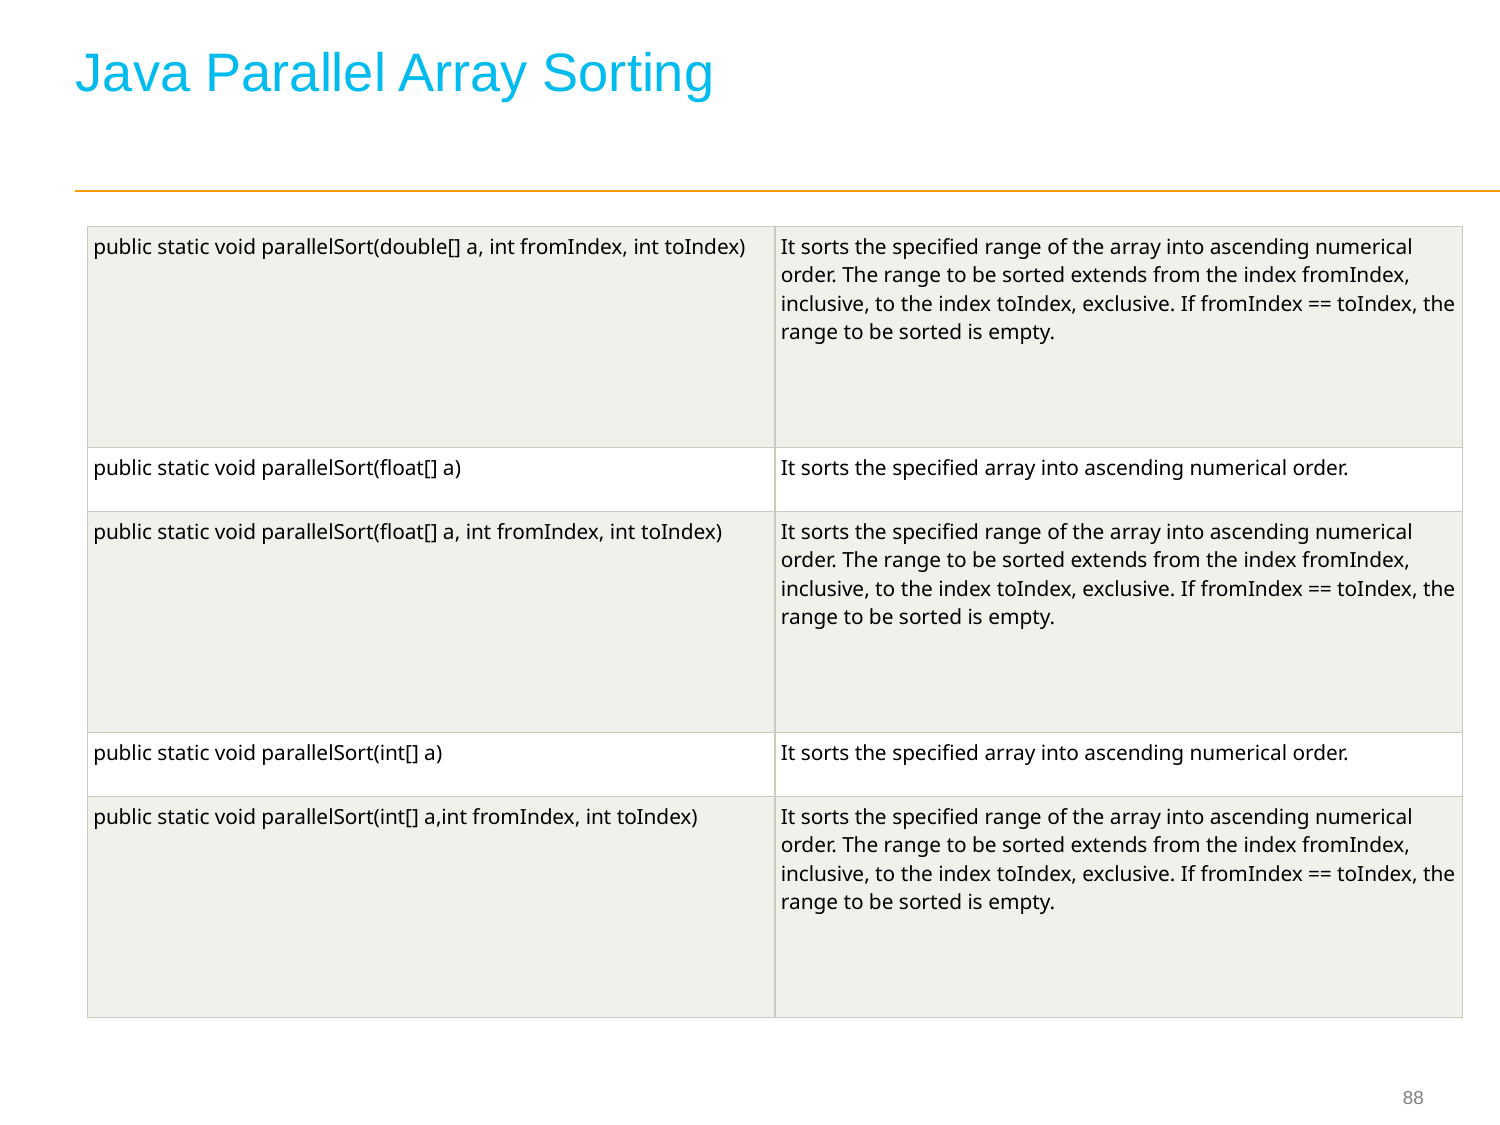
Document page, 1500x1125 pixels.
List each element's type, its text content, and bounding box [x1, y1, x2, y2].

table_header It sorts the specified range of the array into ascending numerical order. The range to be sorted extends from the index fromIndex, inclusive, to the index toIndex, exclusive. If fromIndex == toIndex, the range to be sorted is empty. [776, 227, 1462, 447]
table_cell public static void parallelSort(float[] a) [88, 448, 774, 511]
table_cell public static void parallelSort(int[] a,int fromIndex, int toIndex) [88, 797, 774, 1017]
table_cell It sorts the specified array into ascending numerical order. [776, 448, 1462, 511]
table_cell public static void parallelSort(float[] a, int fromIndex, int toIndex) [88, 512, 774, 732]
table_header public static void parallelSort(double[] a, int fromIndex, int toIndex) [88, 227, 774, 447]
table_cell It sorts the specified array into ascending numerical order. [776, 733, 1462, 796]
title Java Parallel Array Sorting [75, 27, 1422, 157]
table_cell It sorts the specified range of the array into ascending numerical order. The range to be sorted extends from the index fromIndex, inclusive, to the index toIndex, exclusive. If fromIndex == toIndex, the range to be sorted is empty. [776, 512, 1462, 732]
table_cell It sorts the specified range of the array into ascending numerical order. The range to be sorted extends from the index fromIndex, inclusive, to the index toIndex, exclusive. If fromIndex == toIndex, the range to be sorted is empty. [776, 797, 1462, 1017]
table_cell public static void parallelSort(int[] a) [88, 733, 774, 796]
